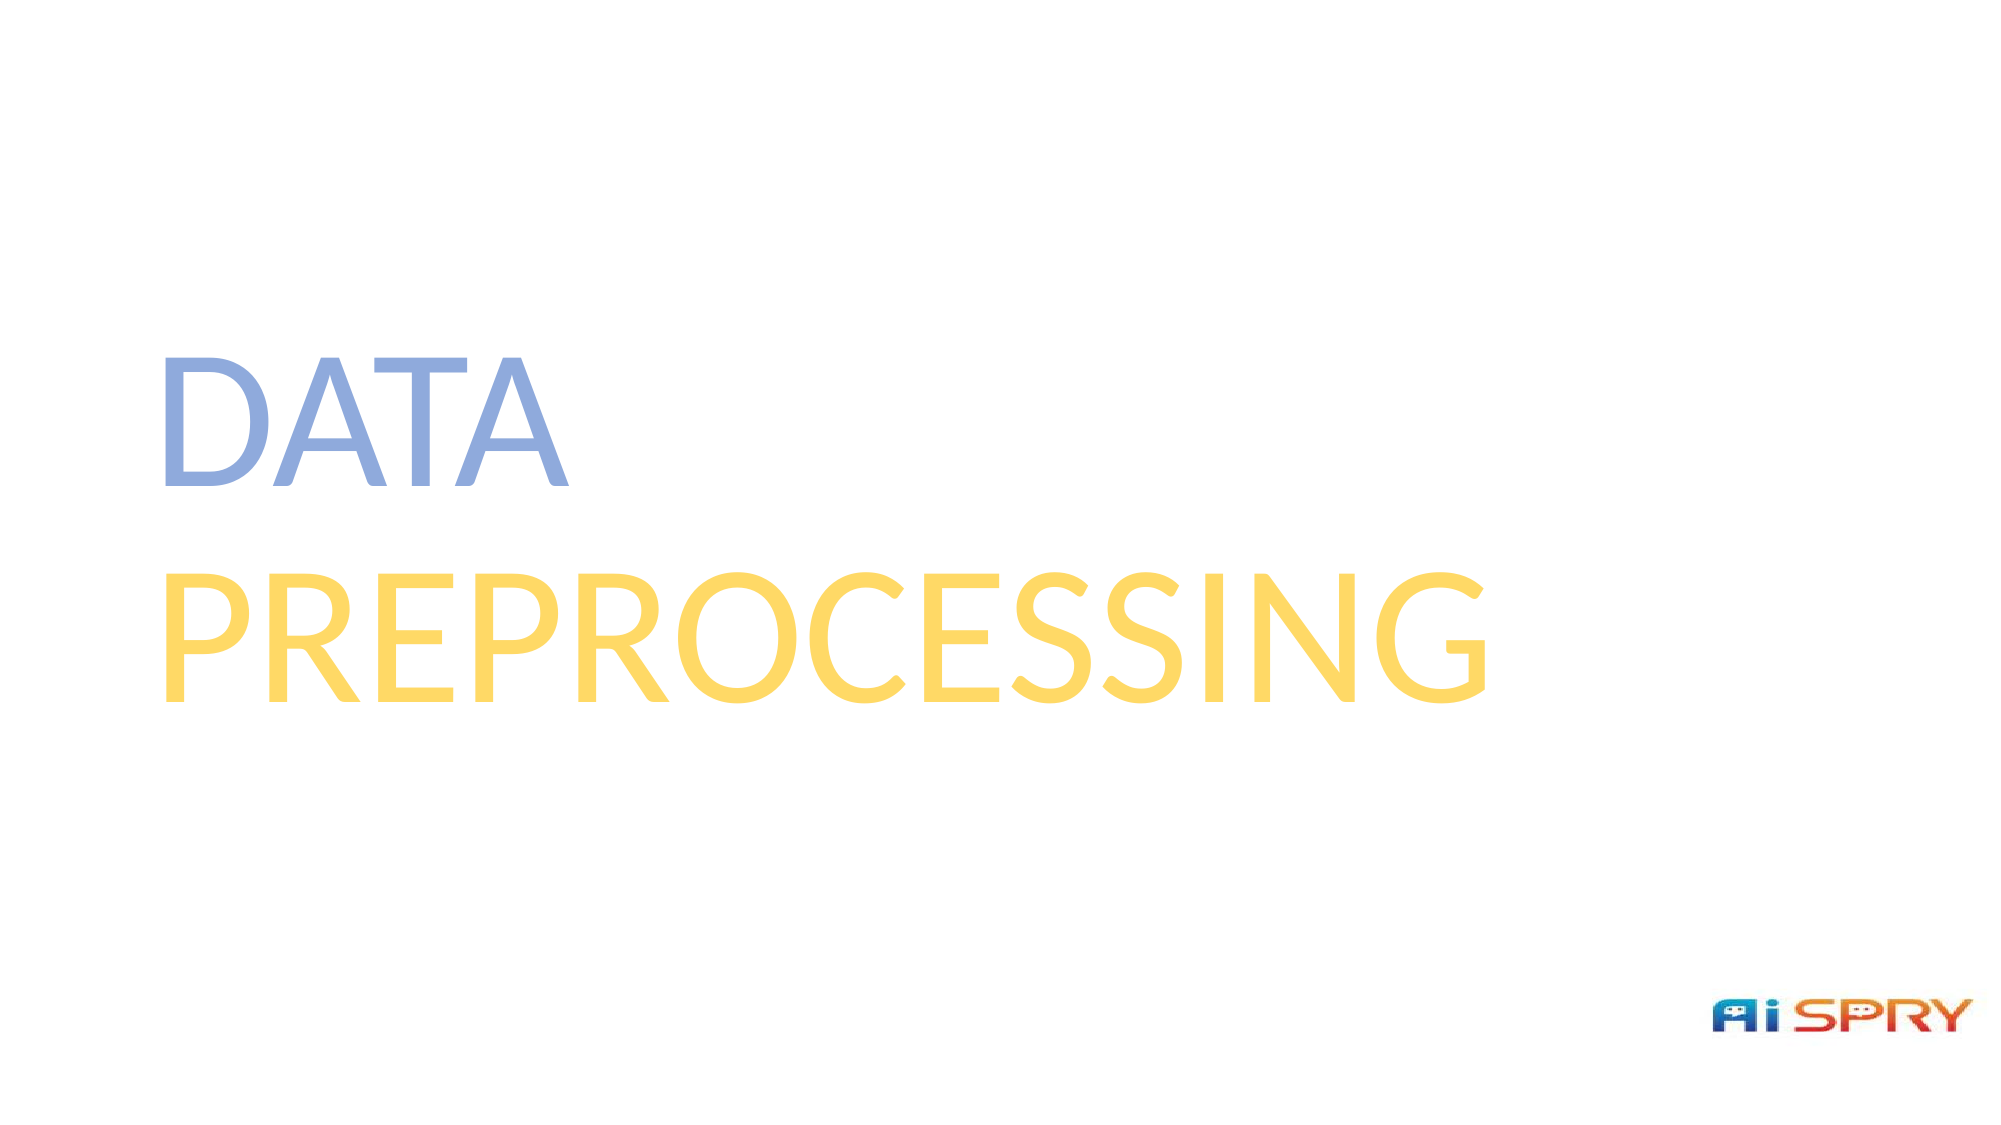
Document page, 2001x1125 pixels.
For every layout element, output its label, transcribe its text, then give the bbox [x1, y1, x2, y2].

picture [1687, 931, 2000, 1099]
title DATA PREPROCESSING [137, 284, 1863, 753]
